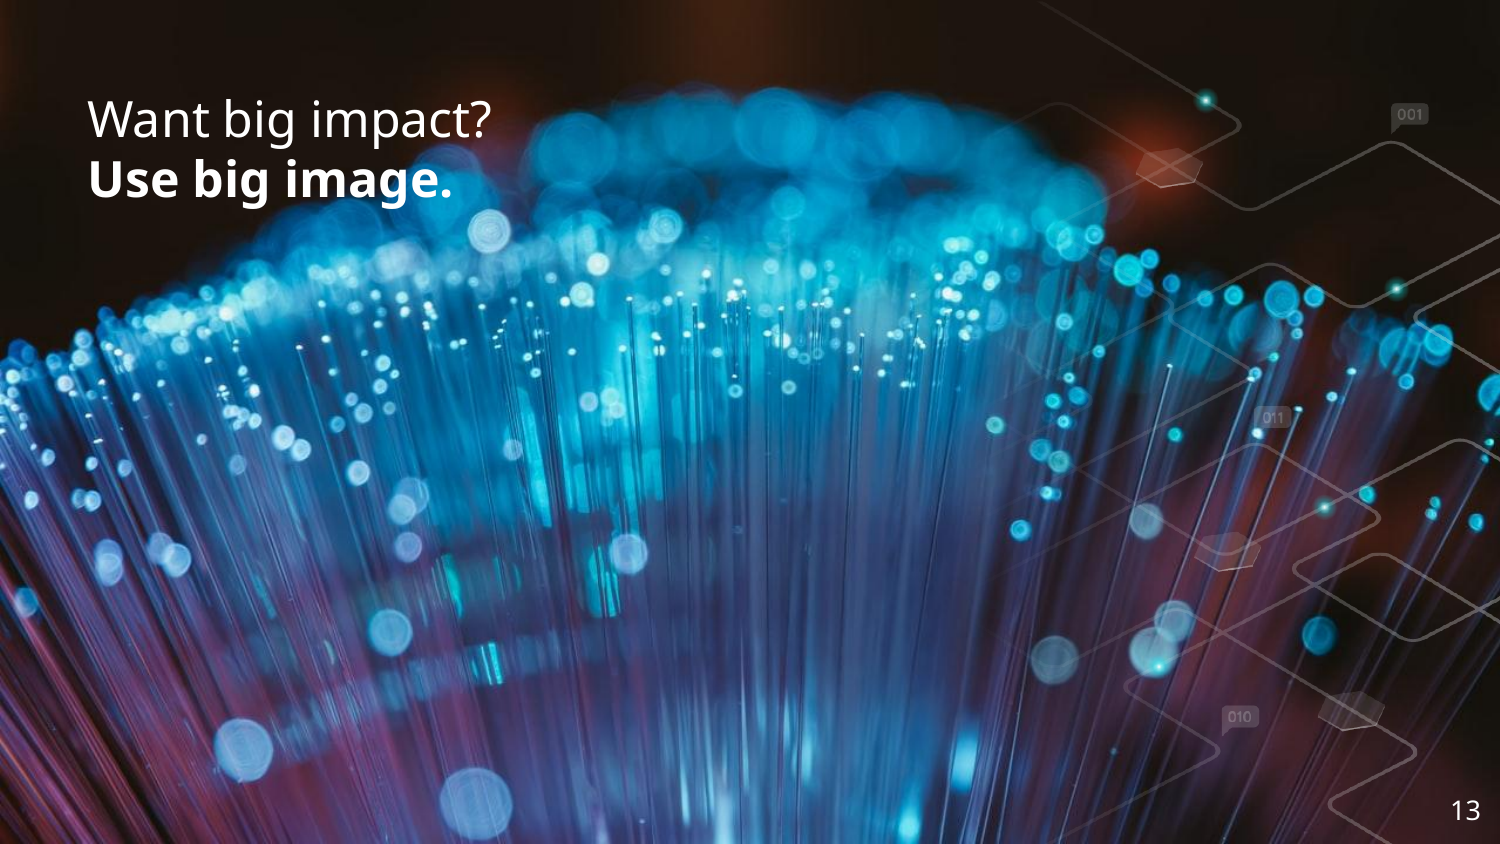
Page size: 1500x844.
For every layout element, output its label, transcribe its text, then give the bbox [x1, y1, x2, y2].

slide_number 13 [1391, 779, 1482, 844]
picture [0, 0, 1500, 844]
title Want big impact? Use big image. [87, 87, 583, 314]
